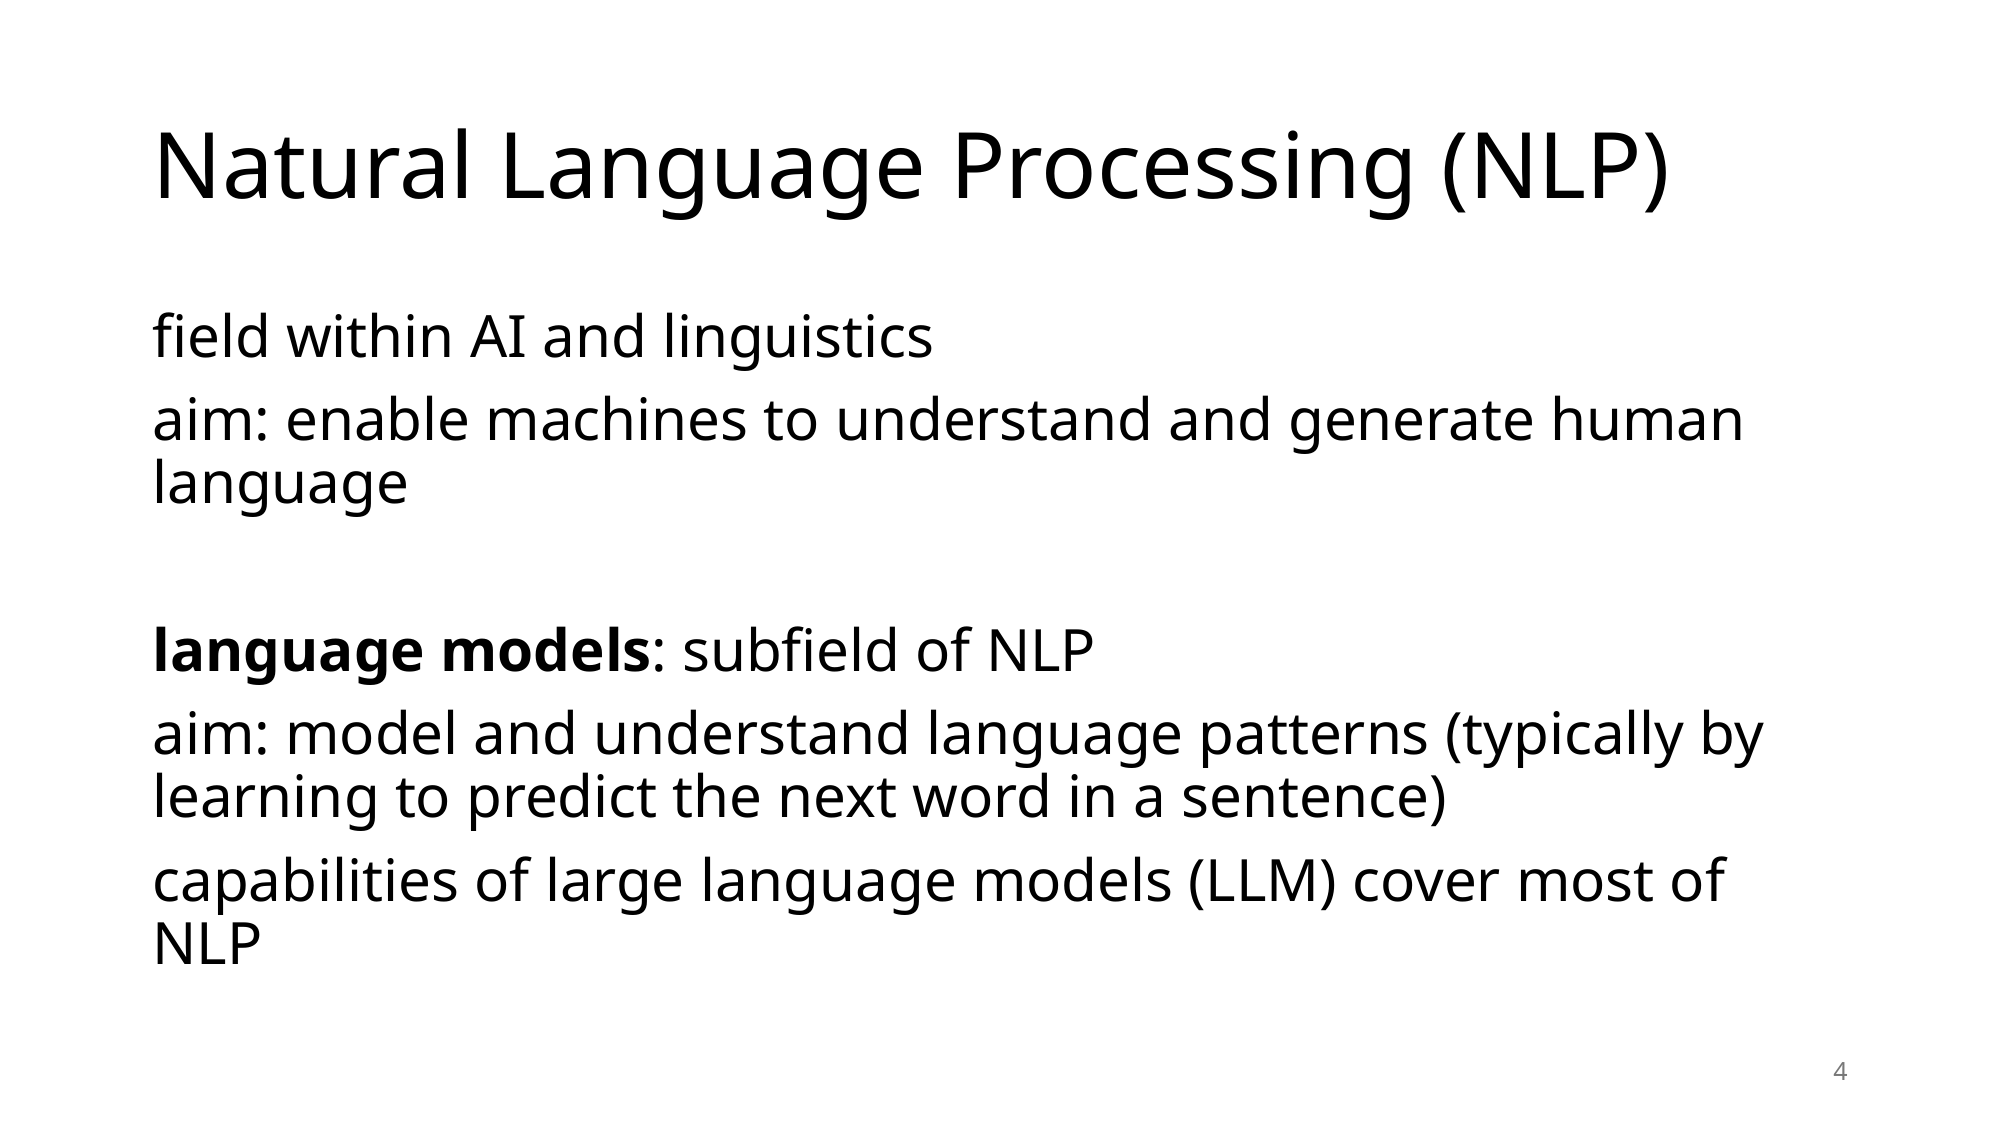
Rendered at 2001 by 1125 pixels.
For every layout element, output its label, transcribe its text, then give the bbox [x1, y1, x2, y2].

slide_number 4 [1412, 1042, 1863, 1103]
title Natural Language Processing (NLP) [137, 59, 1863, 278]
list field within AI and linguistics aim: enable machines to understand and generate human language language models: subfield of NLP aim: model and understand language patterns (typically by learning to predict the next word in a sentence) capabilities of large language models (LLM) cover most of NLP [137, 299, 1863, 1014]
